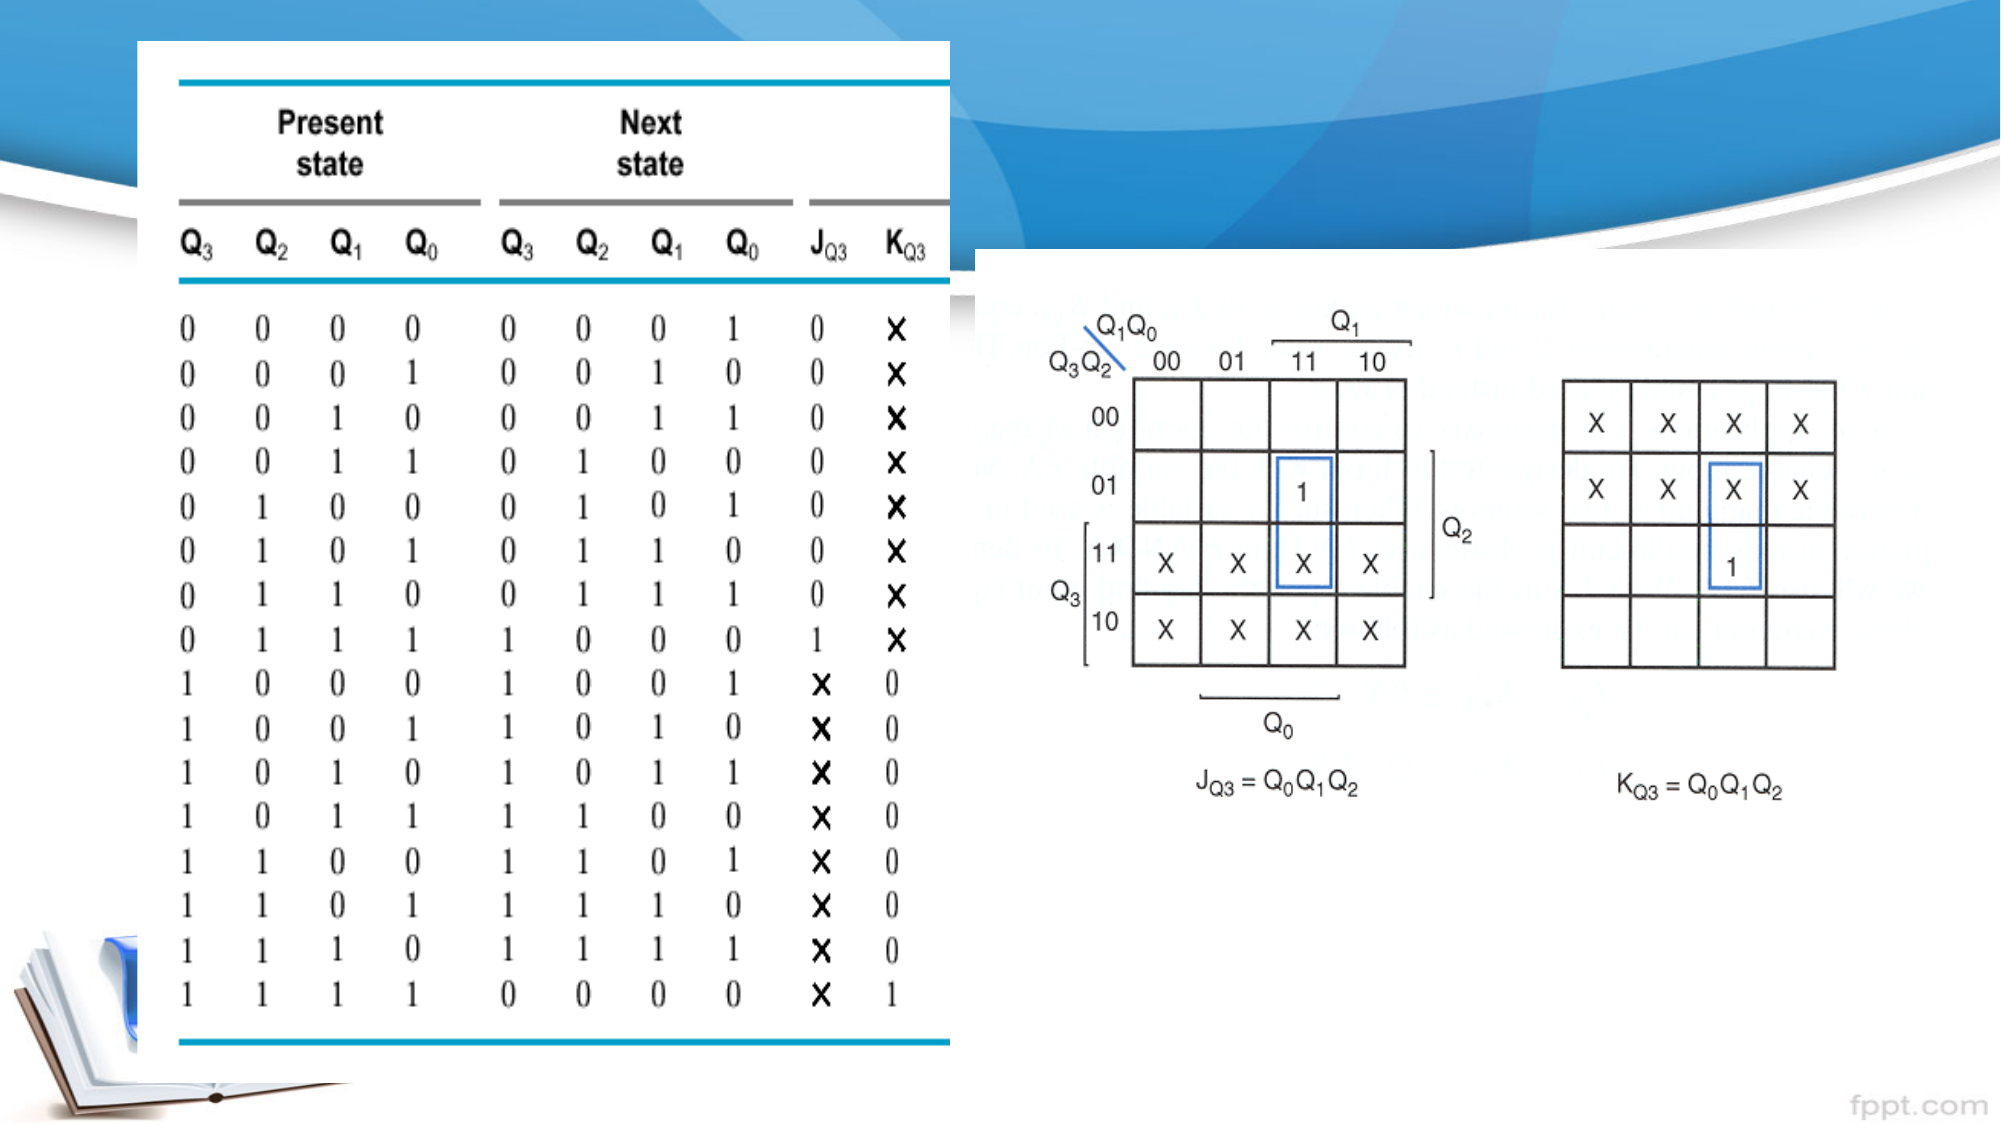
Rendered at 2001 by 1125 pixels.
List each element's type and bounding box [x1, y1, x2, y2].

picture [0, 0, 2001, 1125]
text_box [974, 249, 1929, 829]
